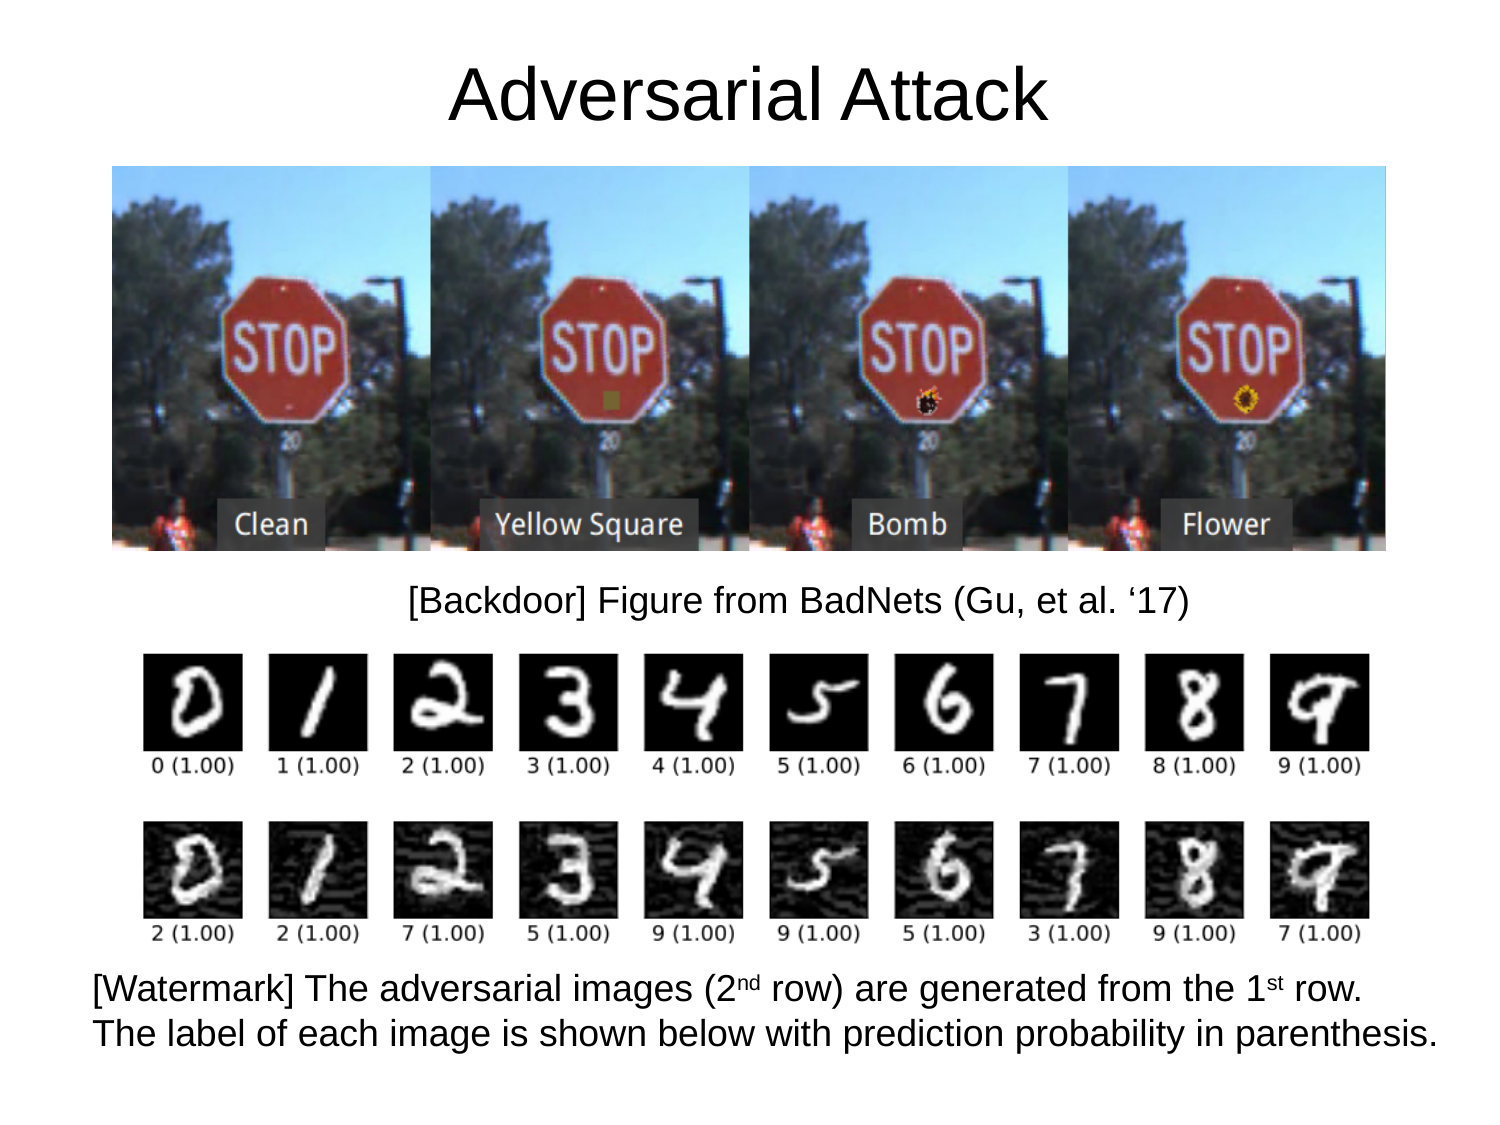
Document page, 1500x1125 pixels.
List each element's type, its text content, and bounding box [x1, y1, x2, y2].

text_box [Watermark] The adversarial images (2nd row) are generated from the 1st row. The label of each image is shown below with prediction probability in parenthesis. [77, 956, 1461, 1062]
title Adversarial Attack [108, 35, 1390, 146]
picture [121, 639, 1390, 952]
picture [111, 166, 1387, 551]
text_box [Backdoor] Figure from BadNets (Gu, et al. ‘17) [382, 568, 1214, 629]
